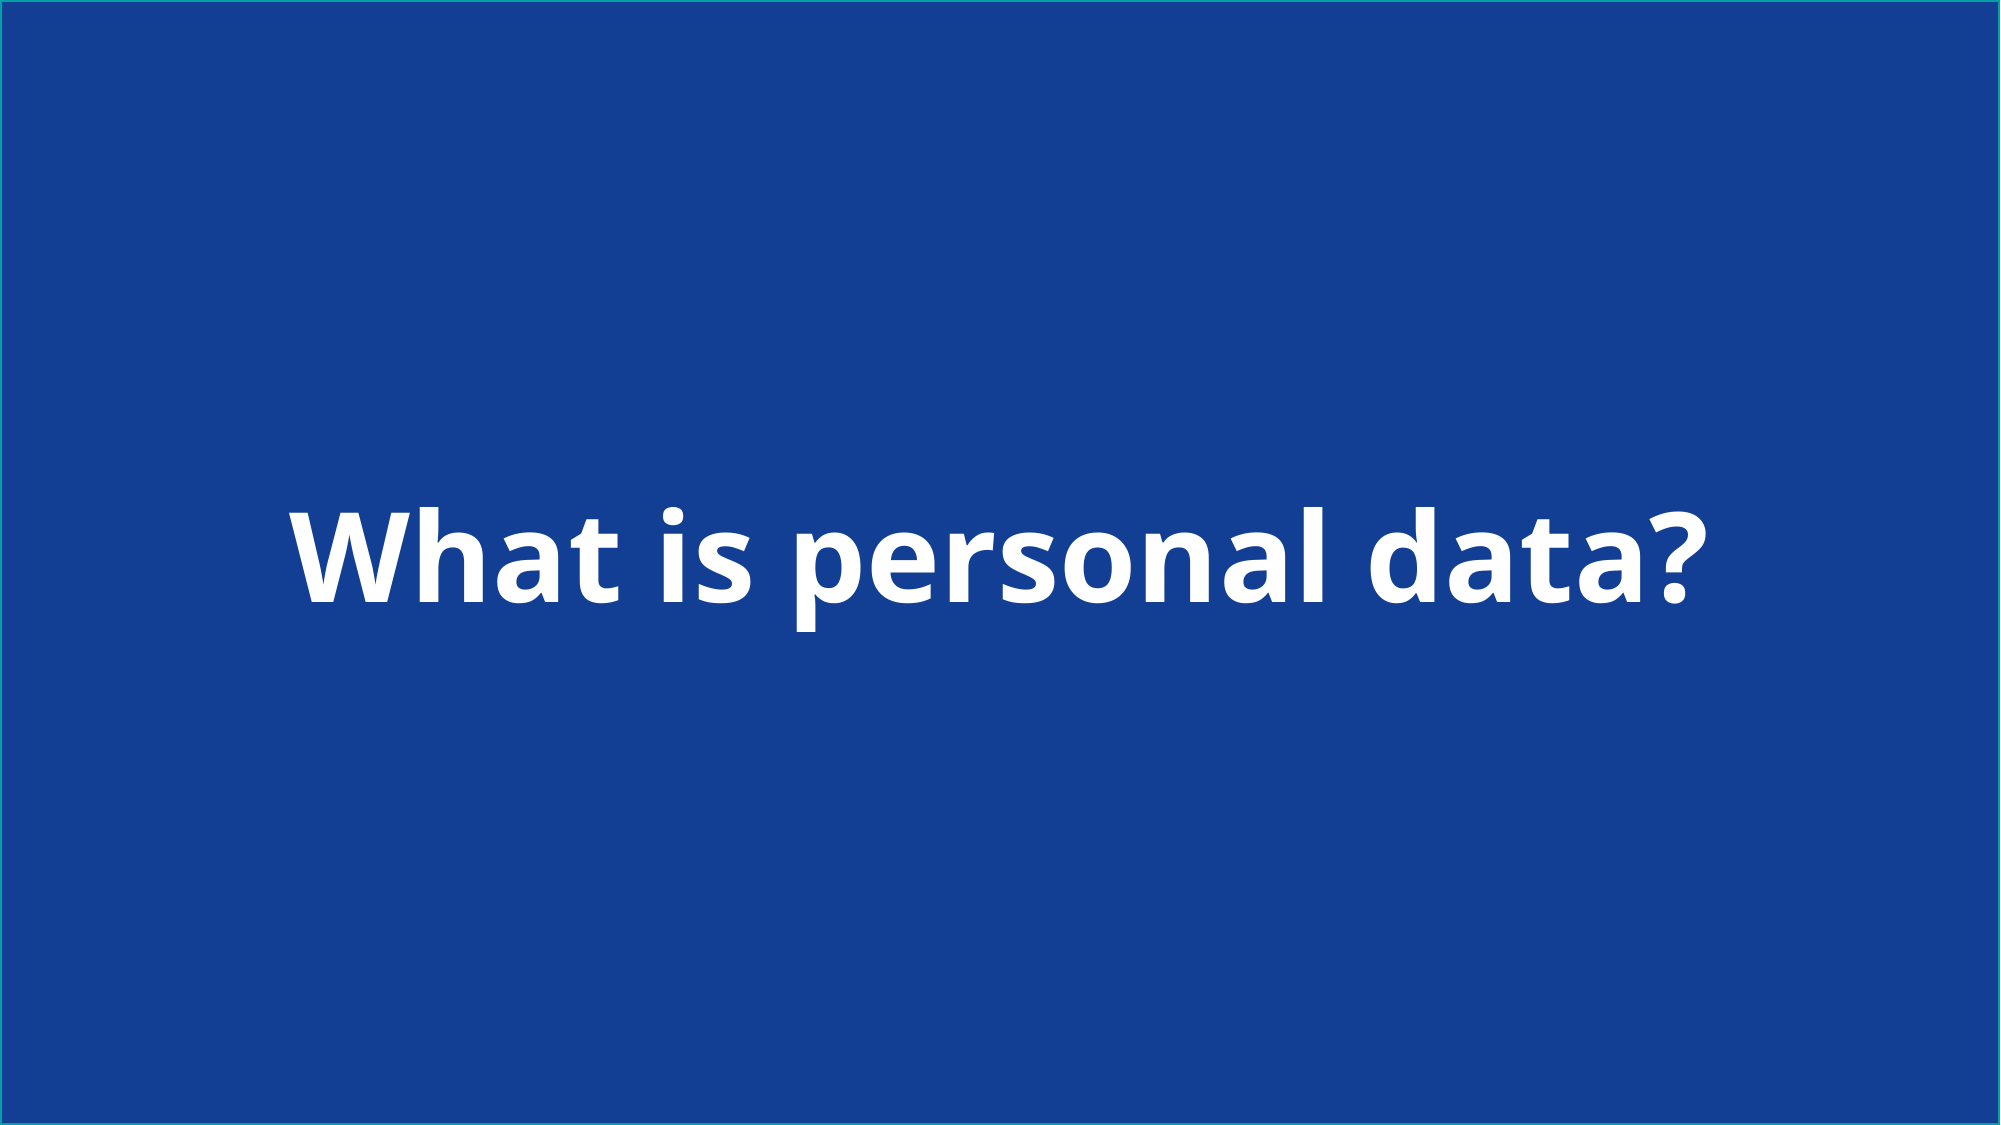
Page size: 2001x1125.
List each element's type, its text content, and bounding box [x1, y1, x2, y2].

text_box [0, 0, 2000, 1125]
title What is personal data? [137, 467, 1863, 658]
